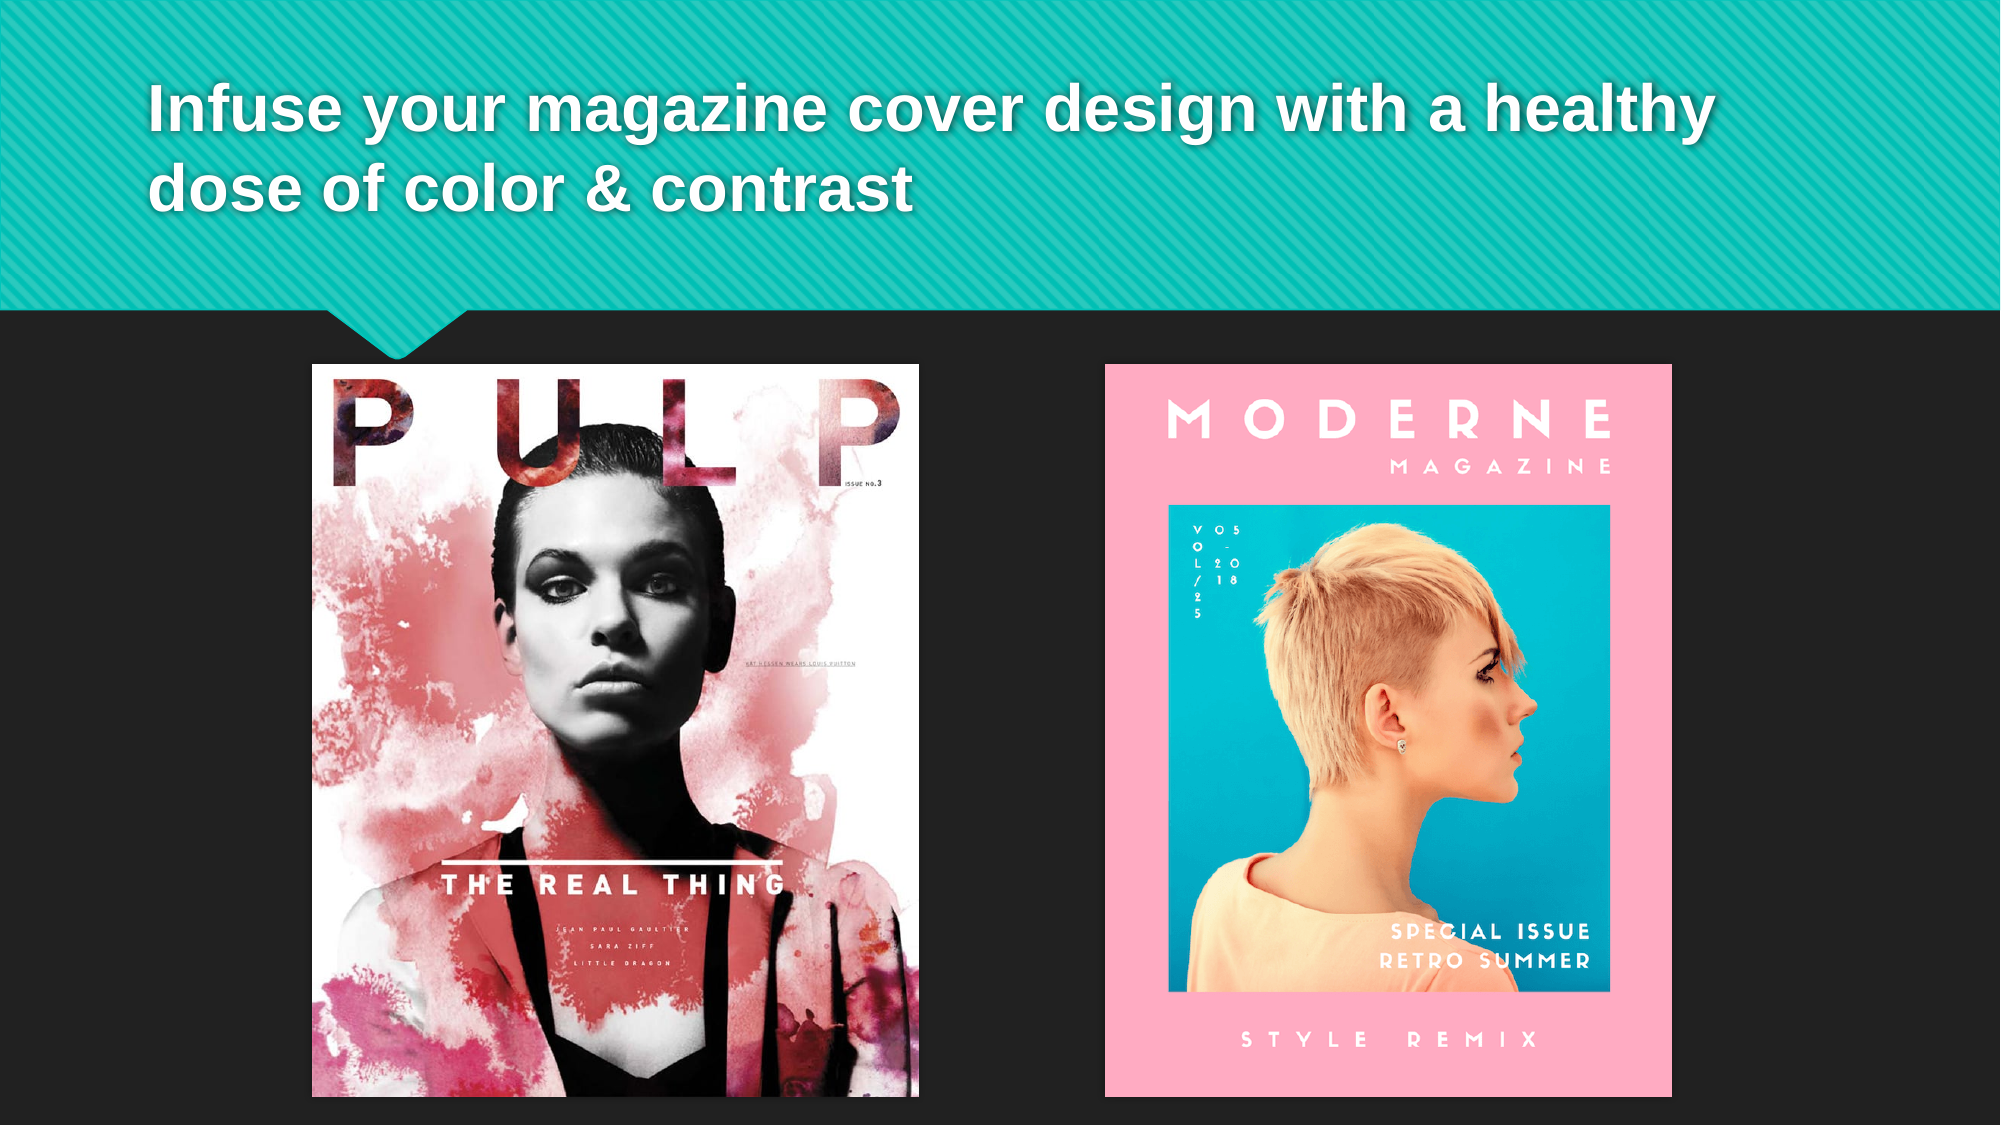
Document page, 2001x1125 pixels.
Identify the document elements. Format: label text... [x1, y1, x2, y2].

title Infuse your magazine cover design with a healthy dose of color & contrast [132, 73, 1868, 233]
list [312, 364, 919, 1098]
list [1105, 364, 1673, 1098]
